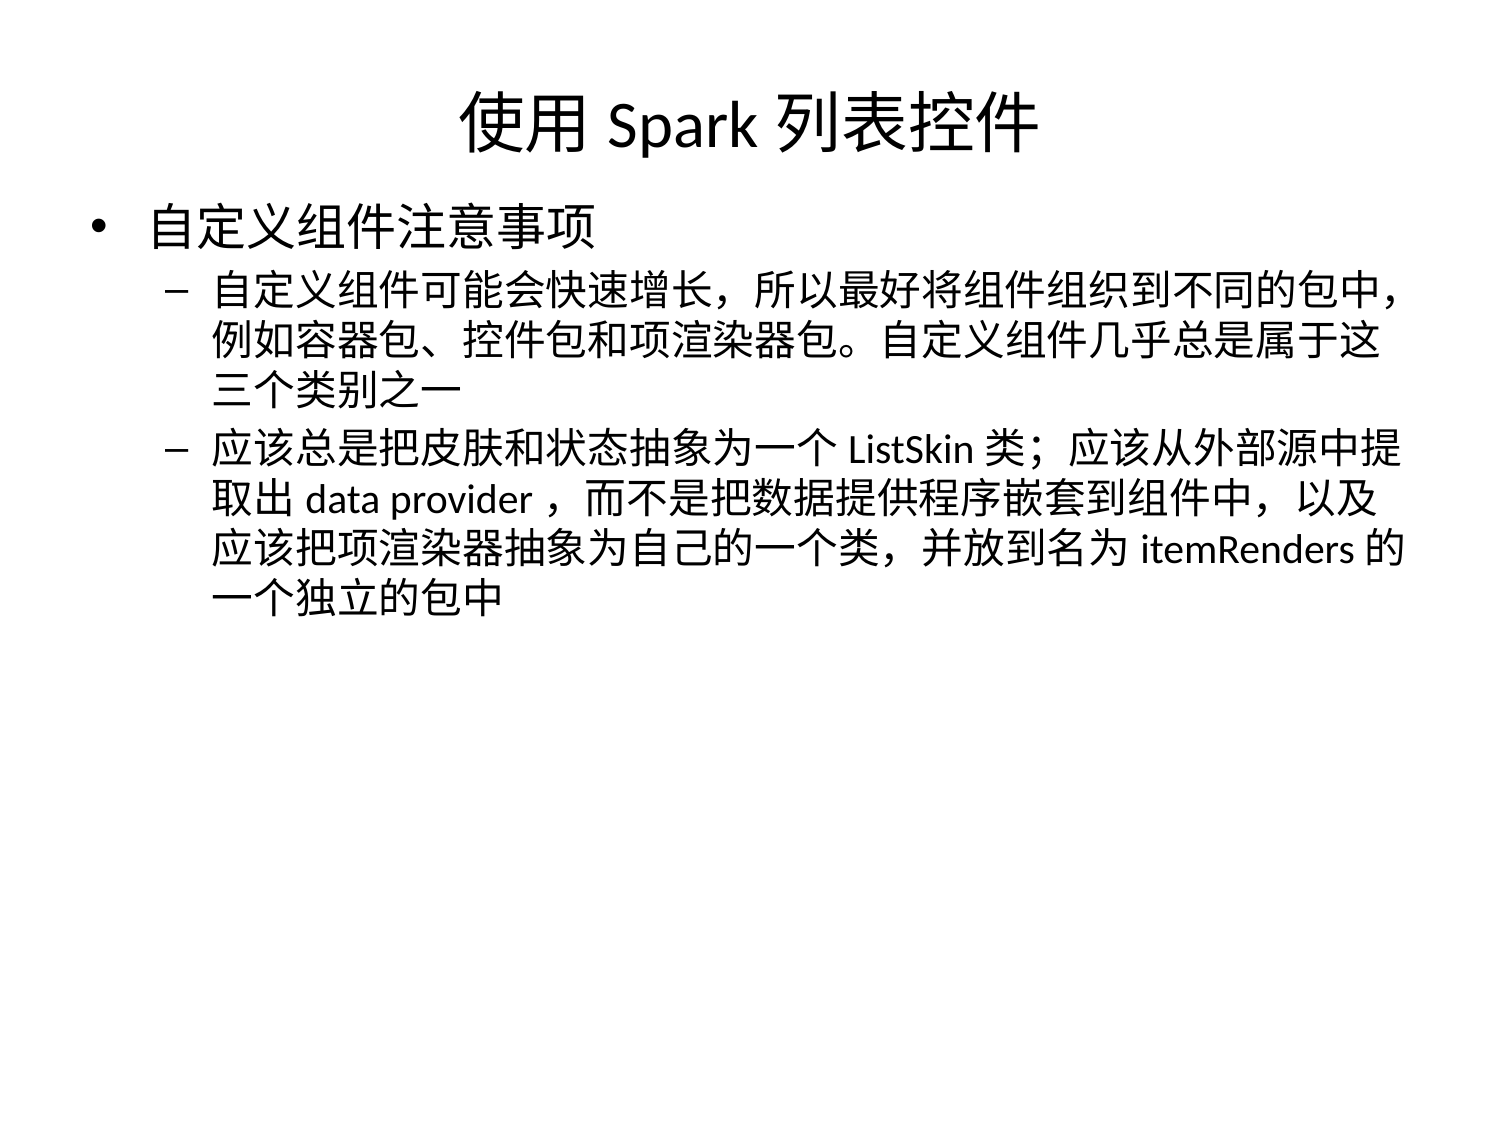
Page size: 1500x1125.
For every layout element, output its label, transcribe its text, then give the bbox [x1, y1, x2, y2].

title 使用Spark列表控件 [75, 50, 1425, 187]
list 自定义组件注意事项 自定义组件可能会快速增长，所以最好将组件组织到不同的包中，例如容器包、控件包和项渲染器包。自定义组件几乎总是属于这三个类别之一 应该总是把皮肤和状态抽象为一个ListSkin类；应该从外部源中提取出data provider，而不是把数据提供程序嵌套到组件中，以及应该把项渲染器抽象为自己的一个类，并放到名为itemRenders的一个独立的包中 [75, 187, 1425, 1100]
